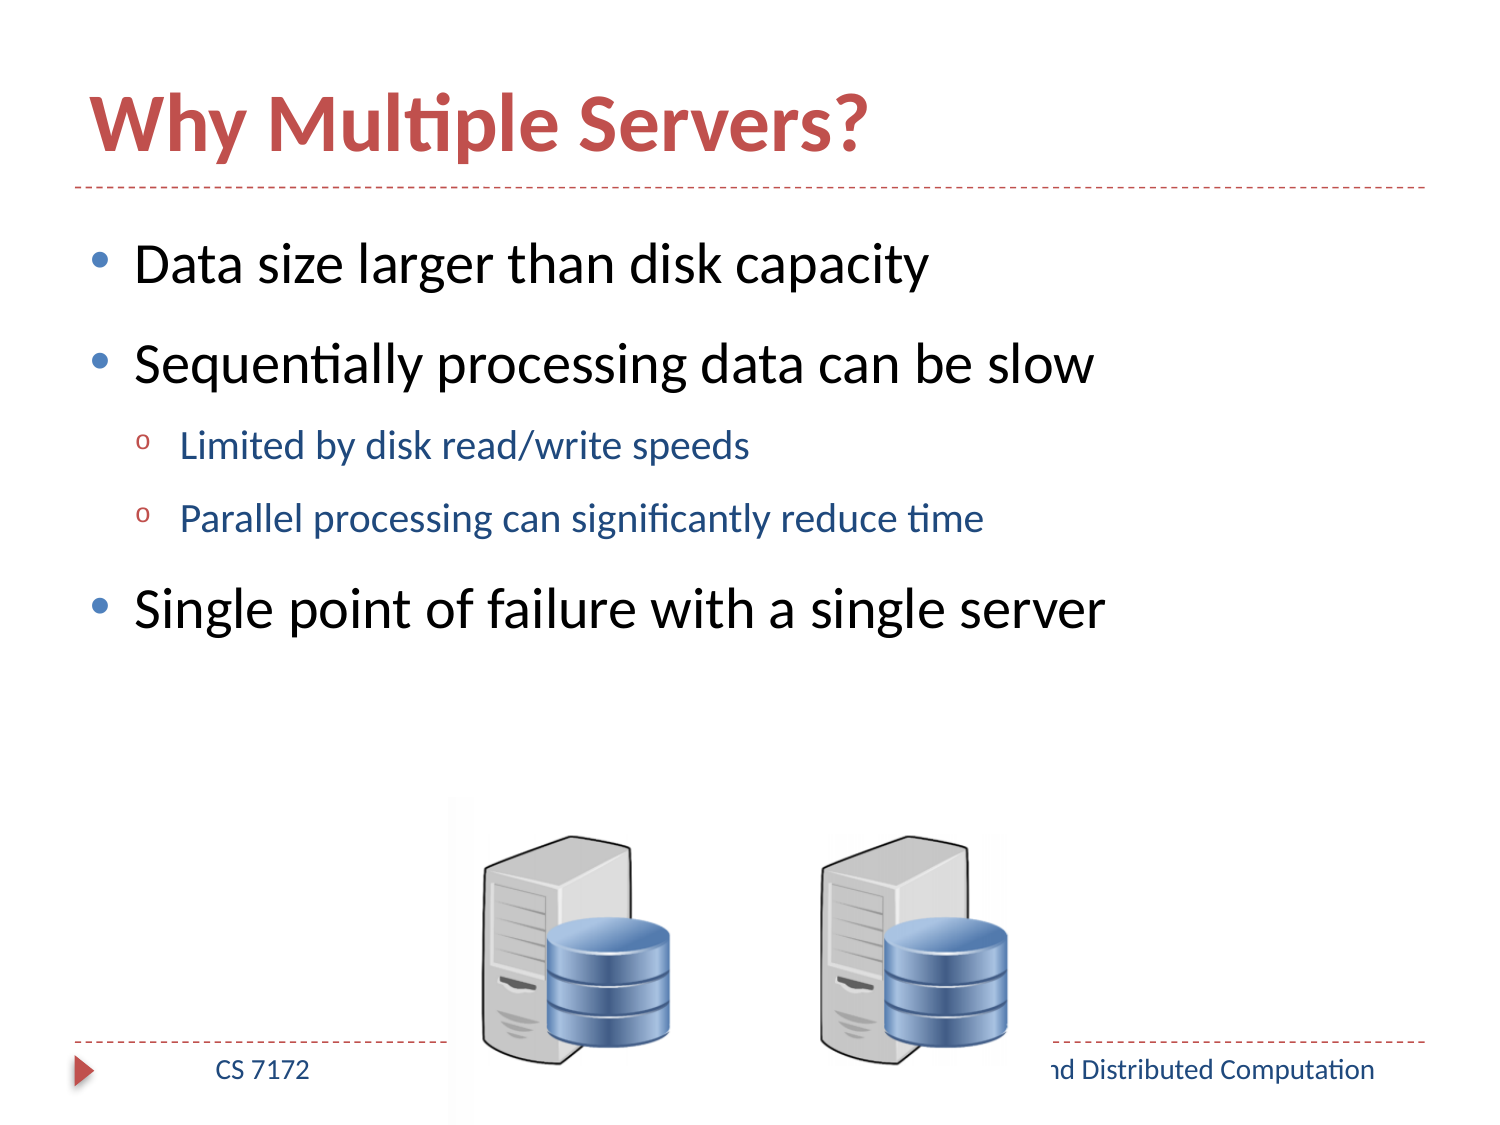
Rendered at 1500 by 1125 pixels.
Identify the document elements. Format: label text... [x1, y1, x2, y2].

slide_number Parallel and Distributed Computation [1058, 1042, 1426, 1103]
picture [448, 797, 1052, 1125]
slide_number CS 7172 [100, 1042, 426, 1103]
title Why Multiple Servers? [75, 12, 1425, 175]
list Data size larger than disk capacity Sequentially processing data can be slow Limited by disk read/write speeds Parallel processing can significantly reduce time Single point of failure with a single server [75, 200, 1425, 713]
